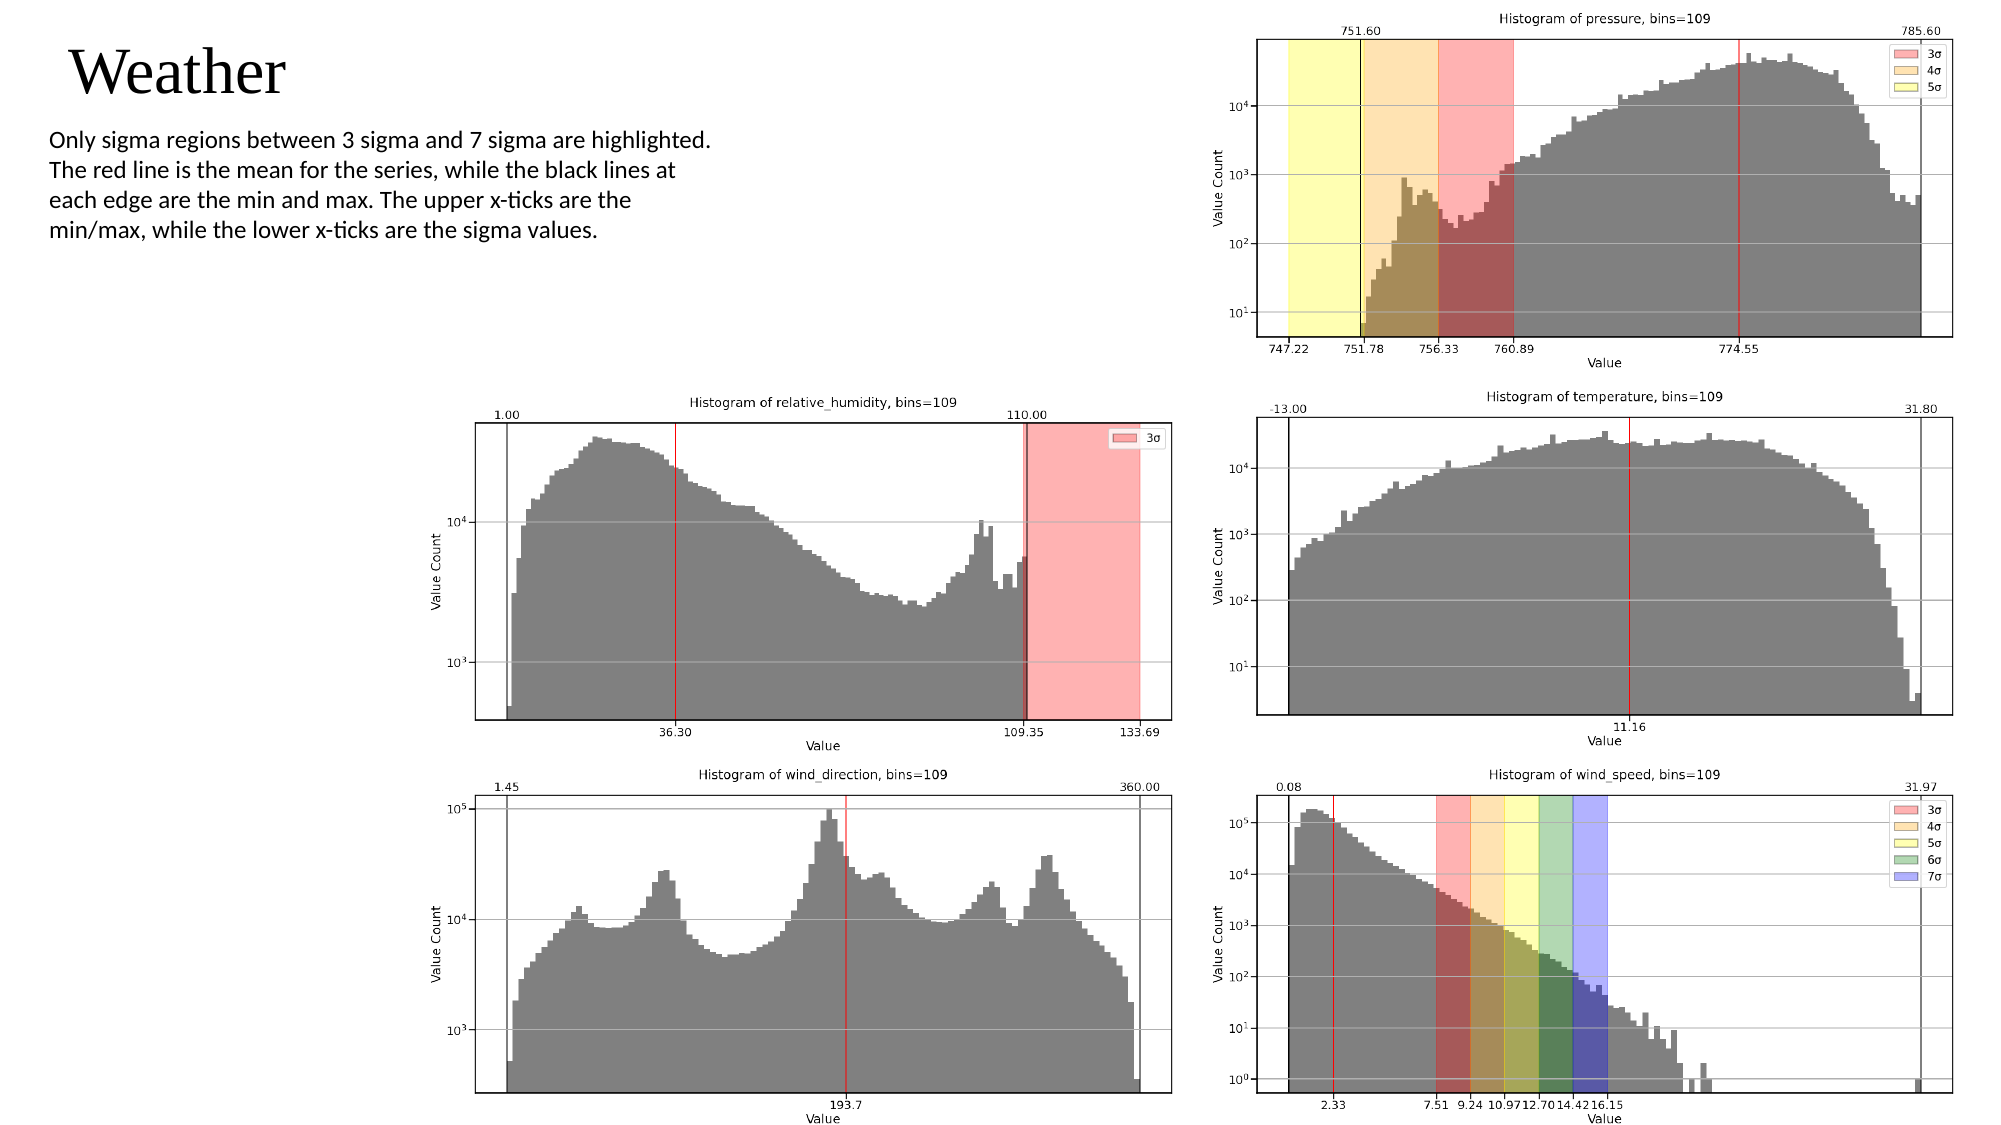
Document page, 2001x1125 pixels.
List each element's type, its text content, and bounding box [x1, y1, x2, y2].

picture [1199, 0, 1966, 1125]
text_box Weather [53, 29, 387, 116]
text_box Only sigma regions between 3 sigma and 7 sigma are highlighted. The red line is the mean for the series, while the black lines at each edge are the min and max. The upper x-ticks are the min/max, while the lower x-ticks are the sigma values. [34, 116, 739, 252]
picture [417, 383, 1185, 1125]
